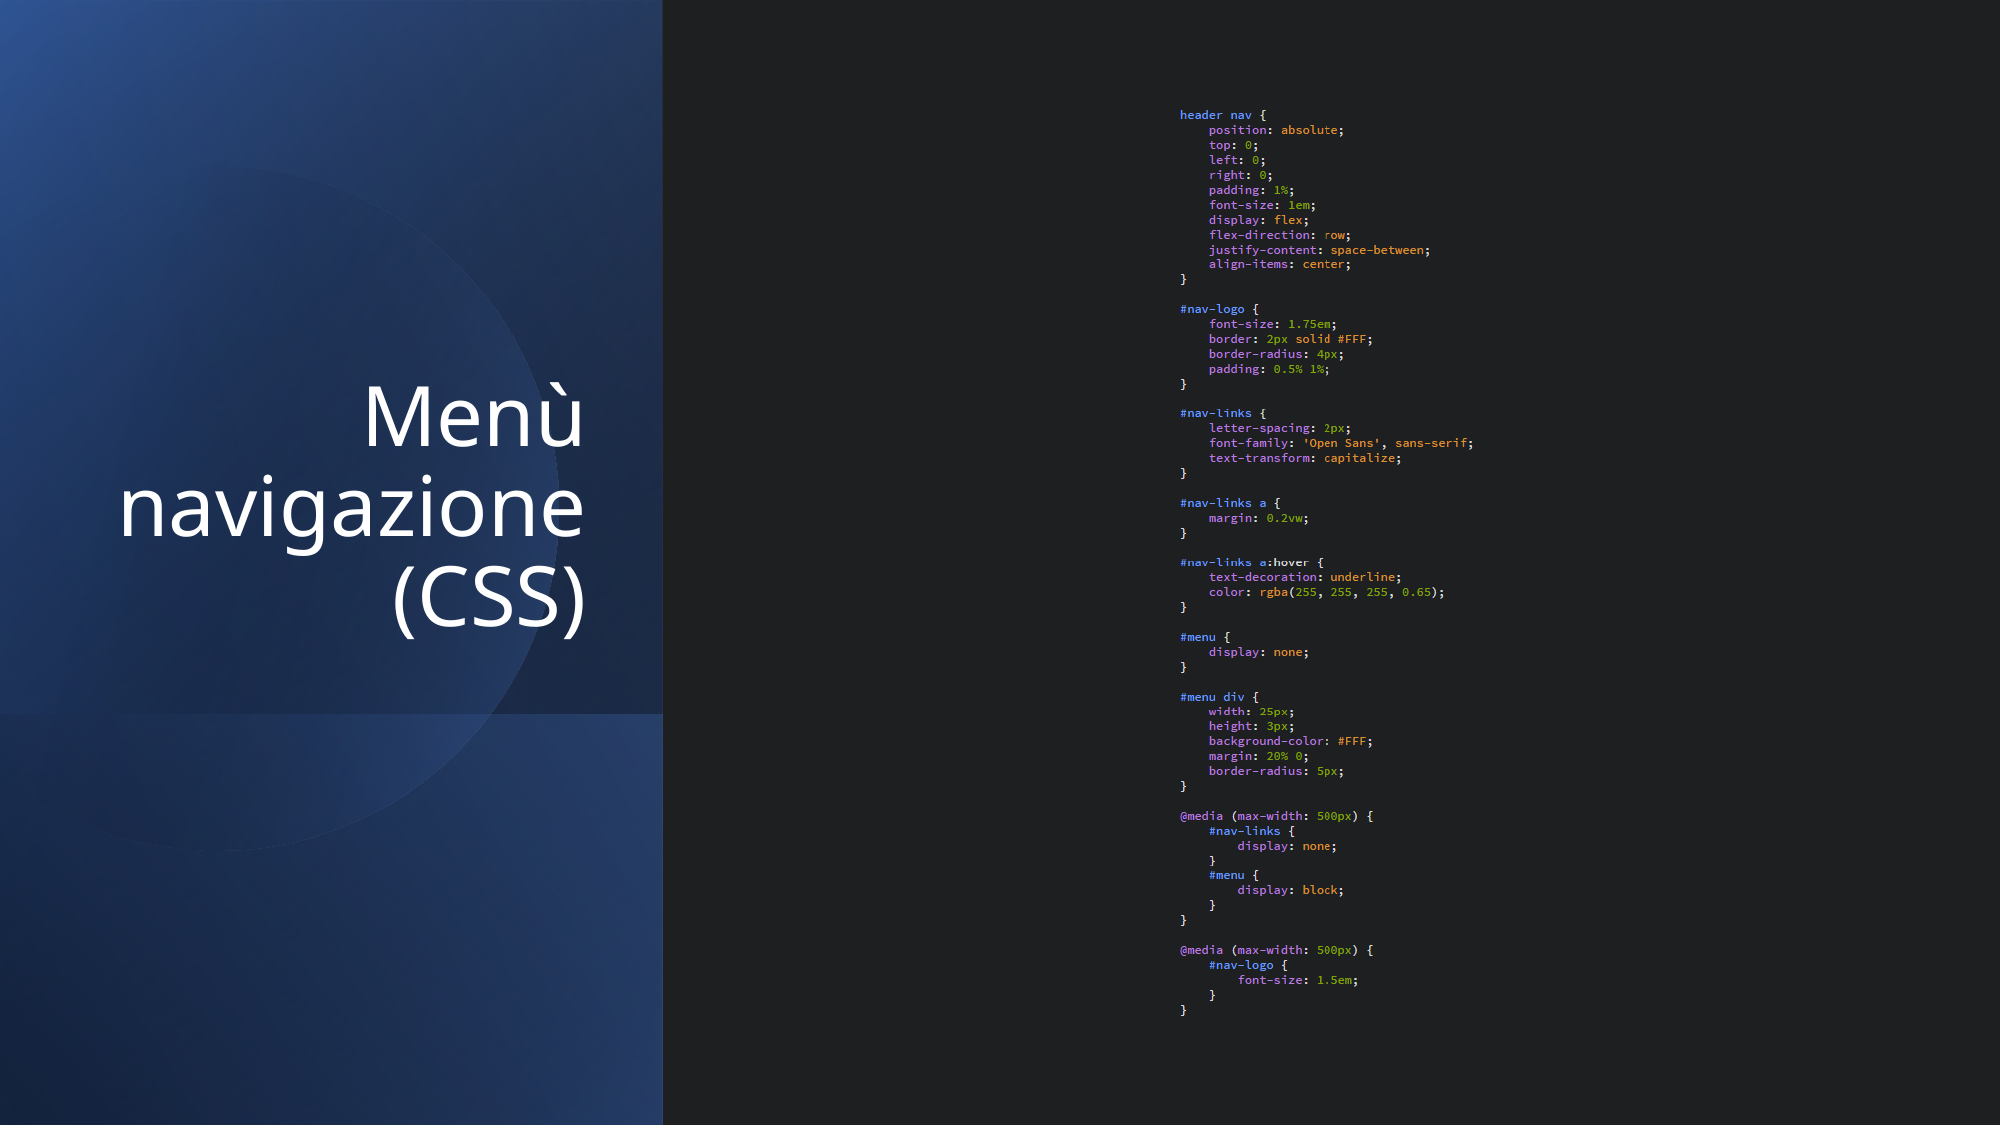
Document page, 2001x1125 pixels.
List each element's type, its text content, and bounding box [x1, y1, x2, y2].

text_box [0, 0, 663, 1124]
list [1179, 106, 1474, 1017]
text_box [663, 0, 2000, 1125]
title Menù navigazione (CSS) [76, 96, 602, 652]
